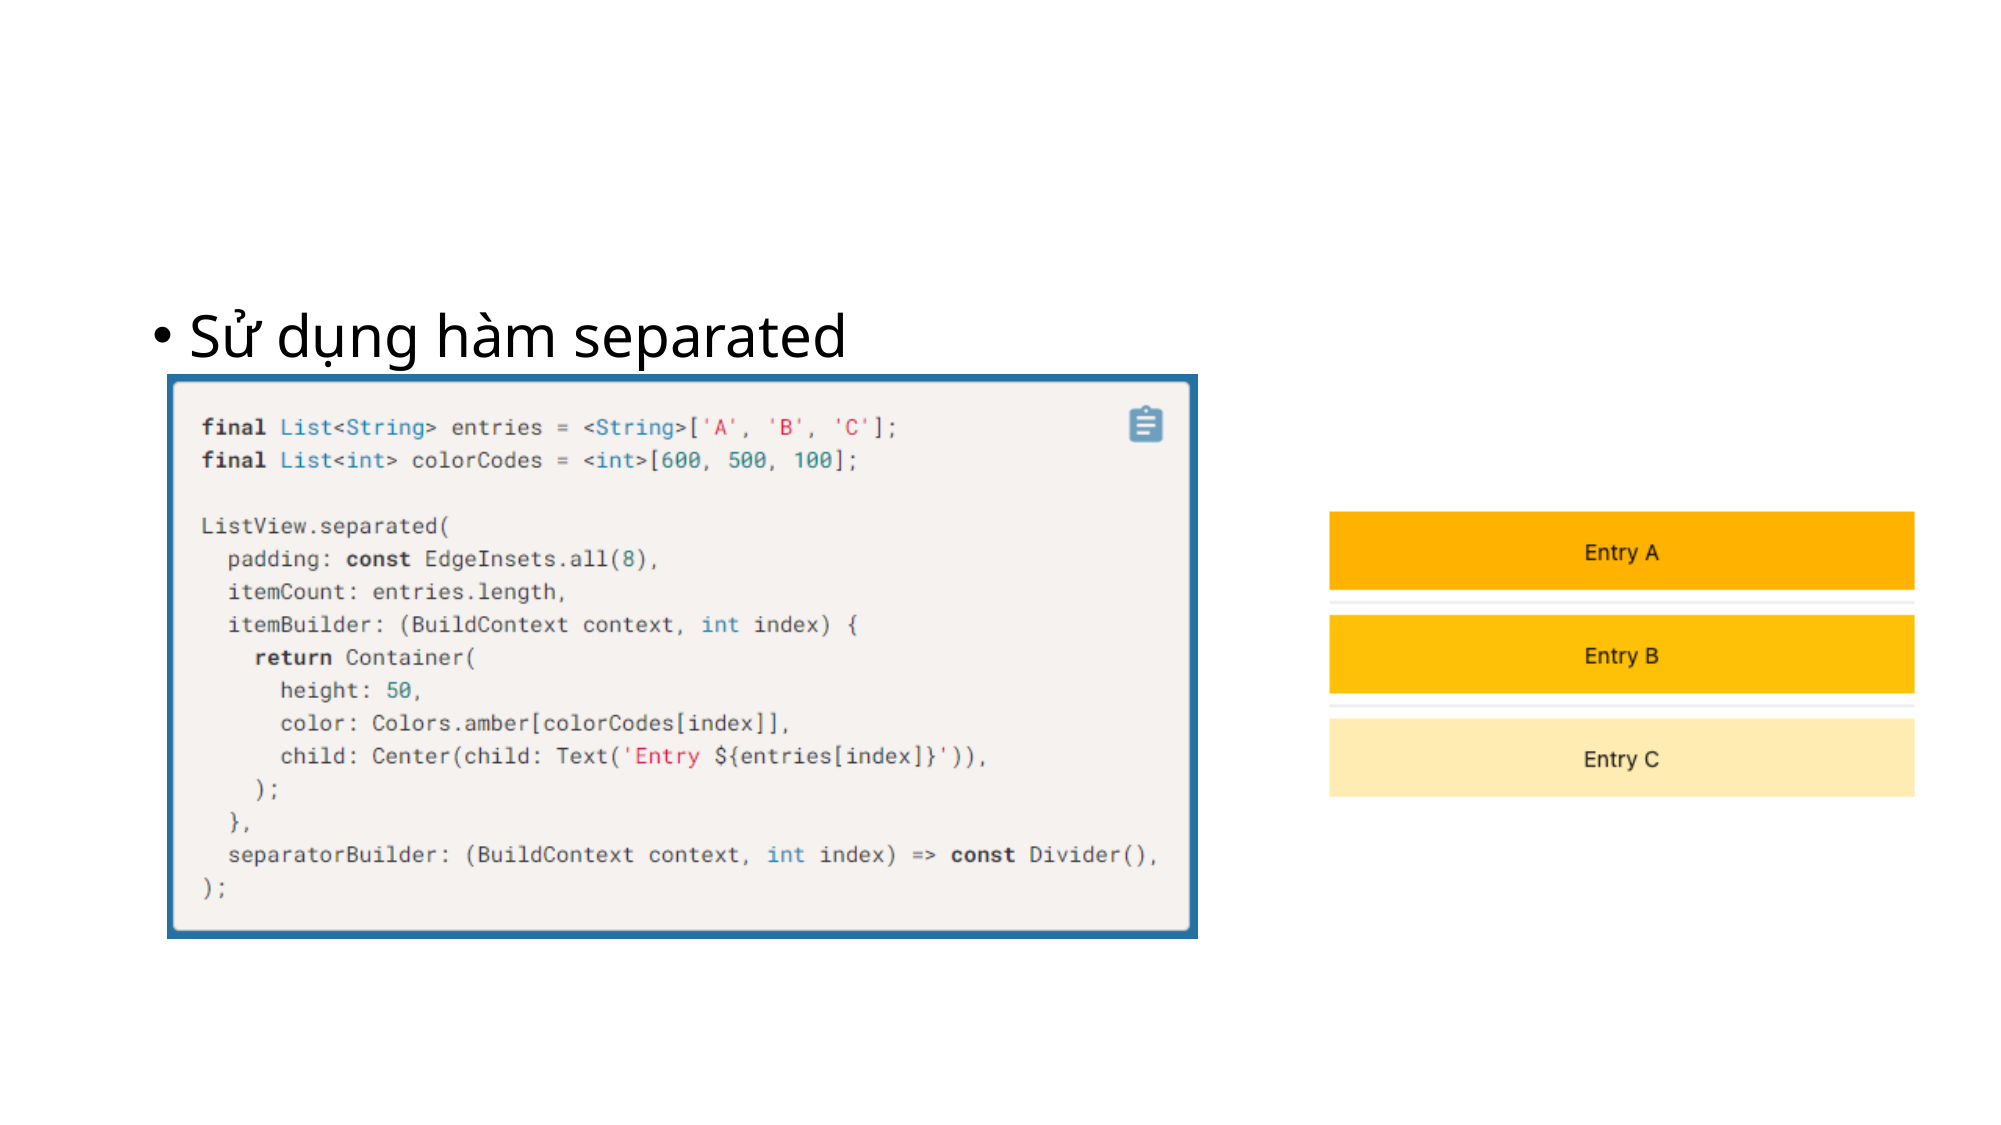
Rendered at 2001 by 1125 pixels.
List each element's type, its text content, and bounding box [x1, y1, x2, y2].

picture [167, 374, 1198, 939]
list Sử dụng hàm separated [137, 299, 1863, 1014]
picture [1322, 504, 1929, 808]
